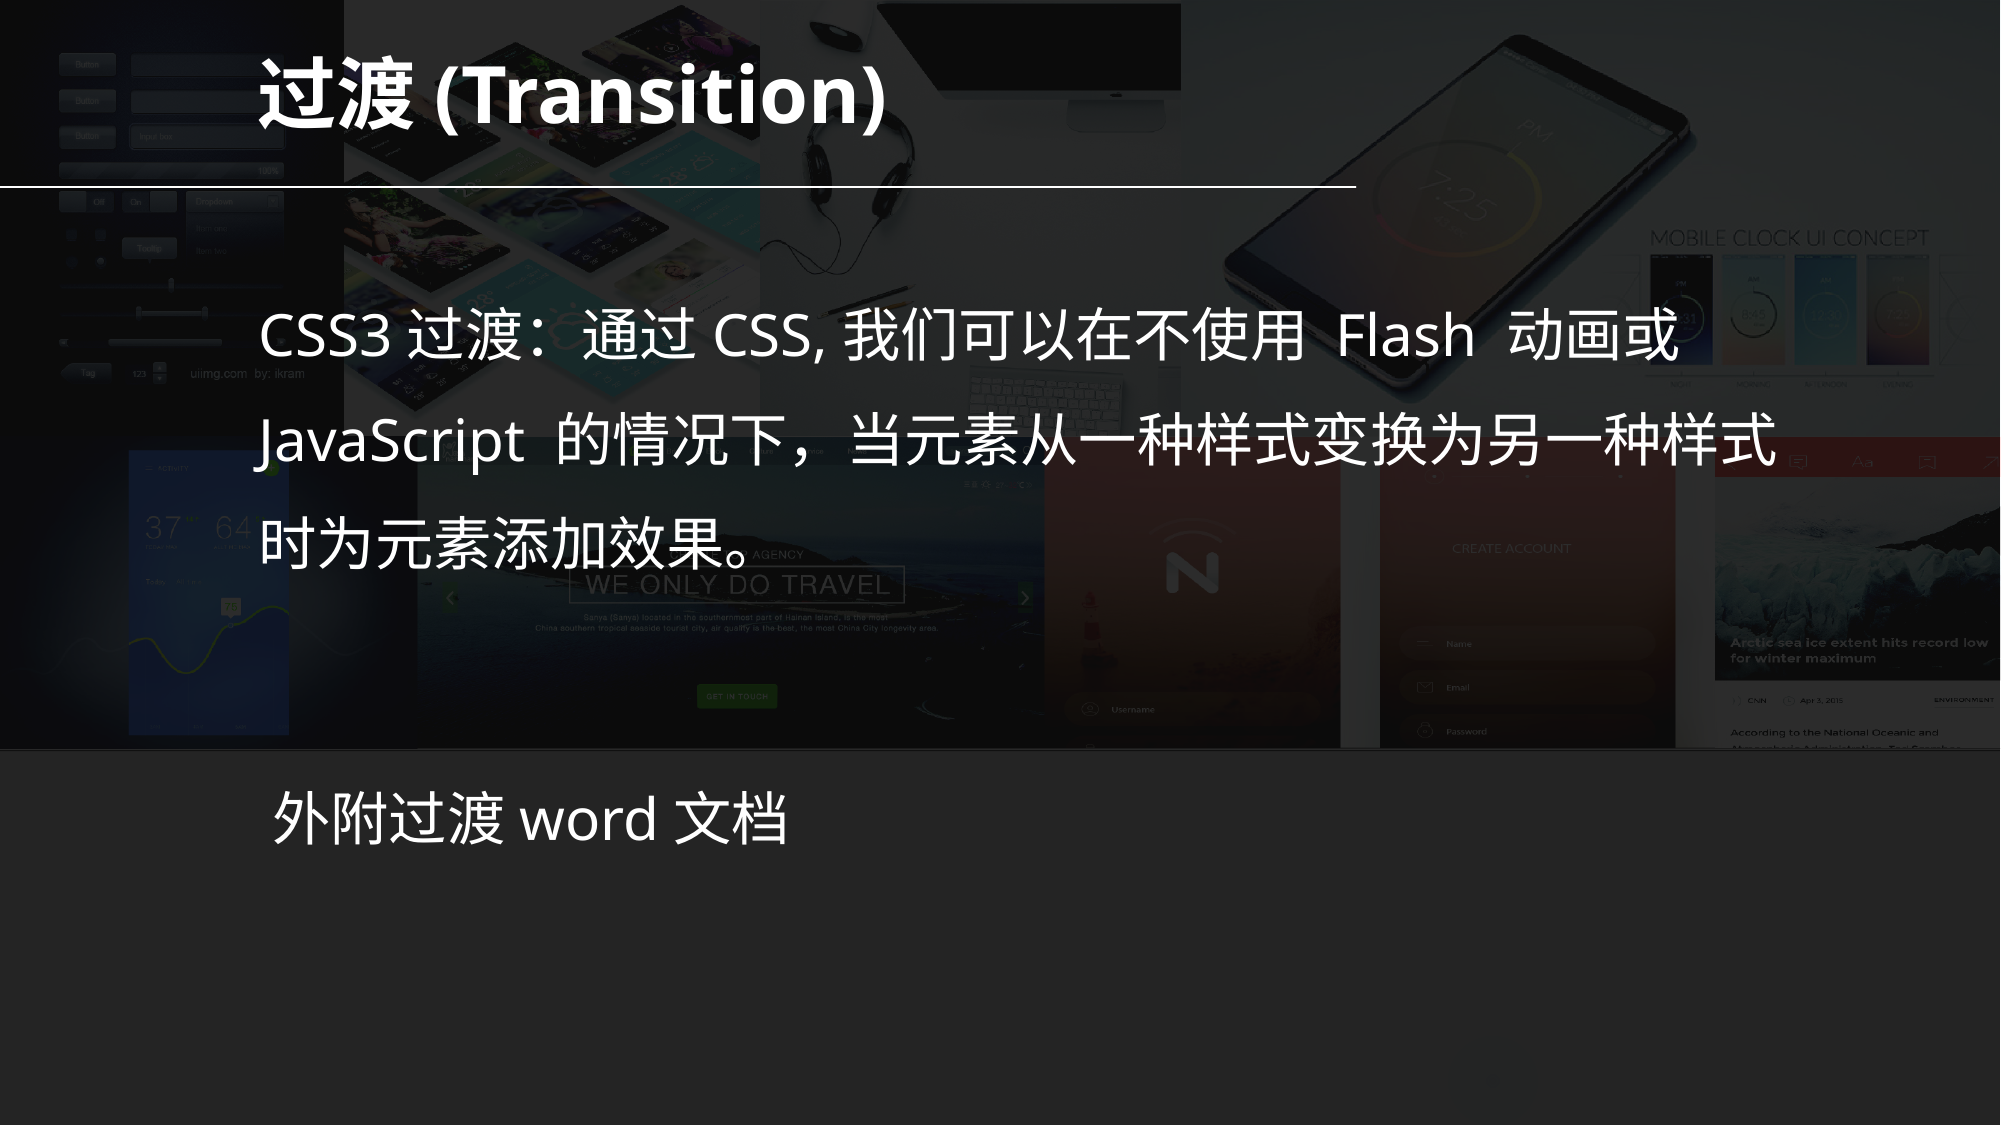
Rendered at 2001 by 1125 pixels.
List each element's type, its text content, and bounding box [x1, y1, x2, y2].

list 过渡(Transition) [242, 36, 1350, 187]
list CSS3过渡：通过CSS,我们可以在不使用 Flash 动画或 JavaScript 的情况下，当元素从一种样式变换为另一种样式时为元素添加效果。 [244, 255, 1839, 793]
text_box 外附过渡word文档 [257, 739, 805, 860]
